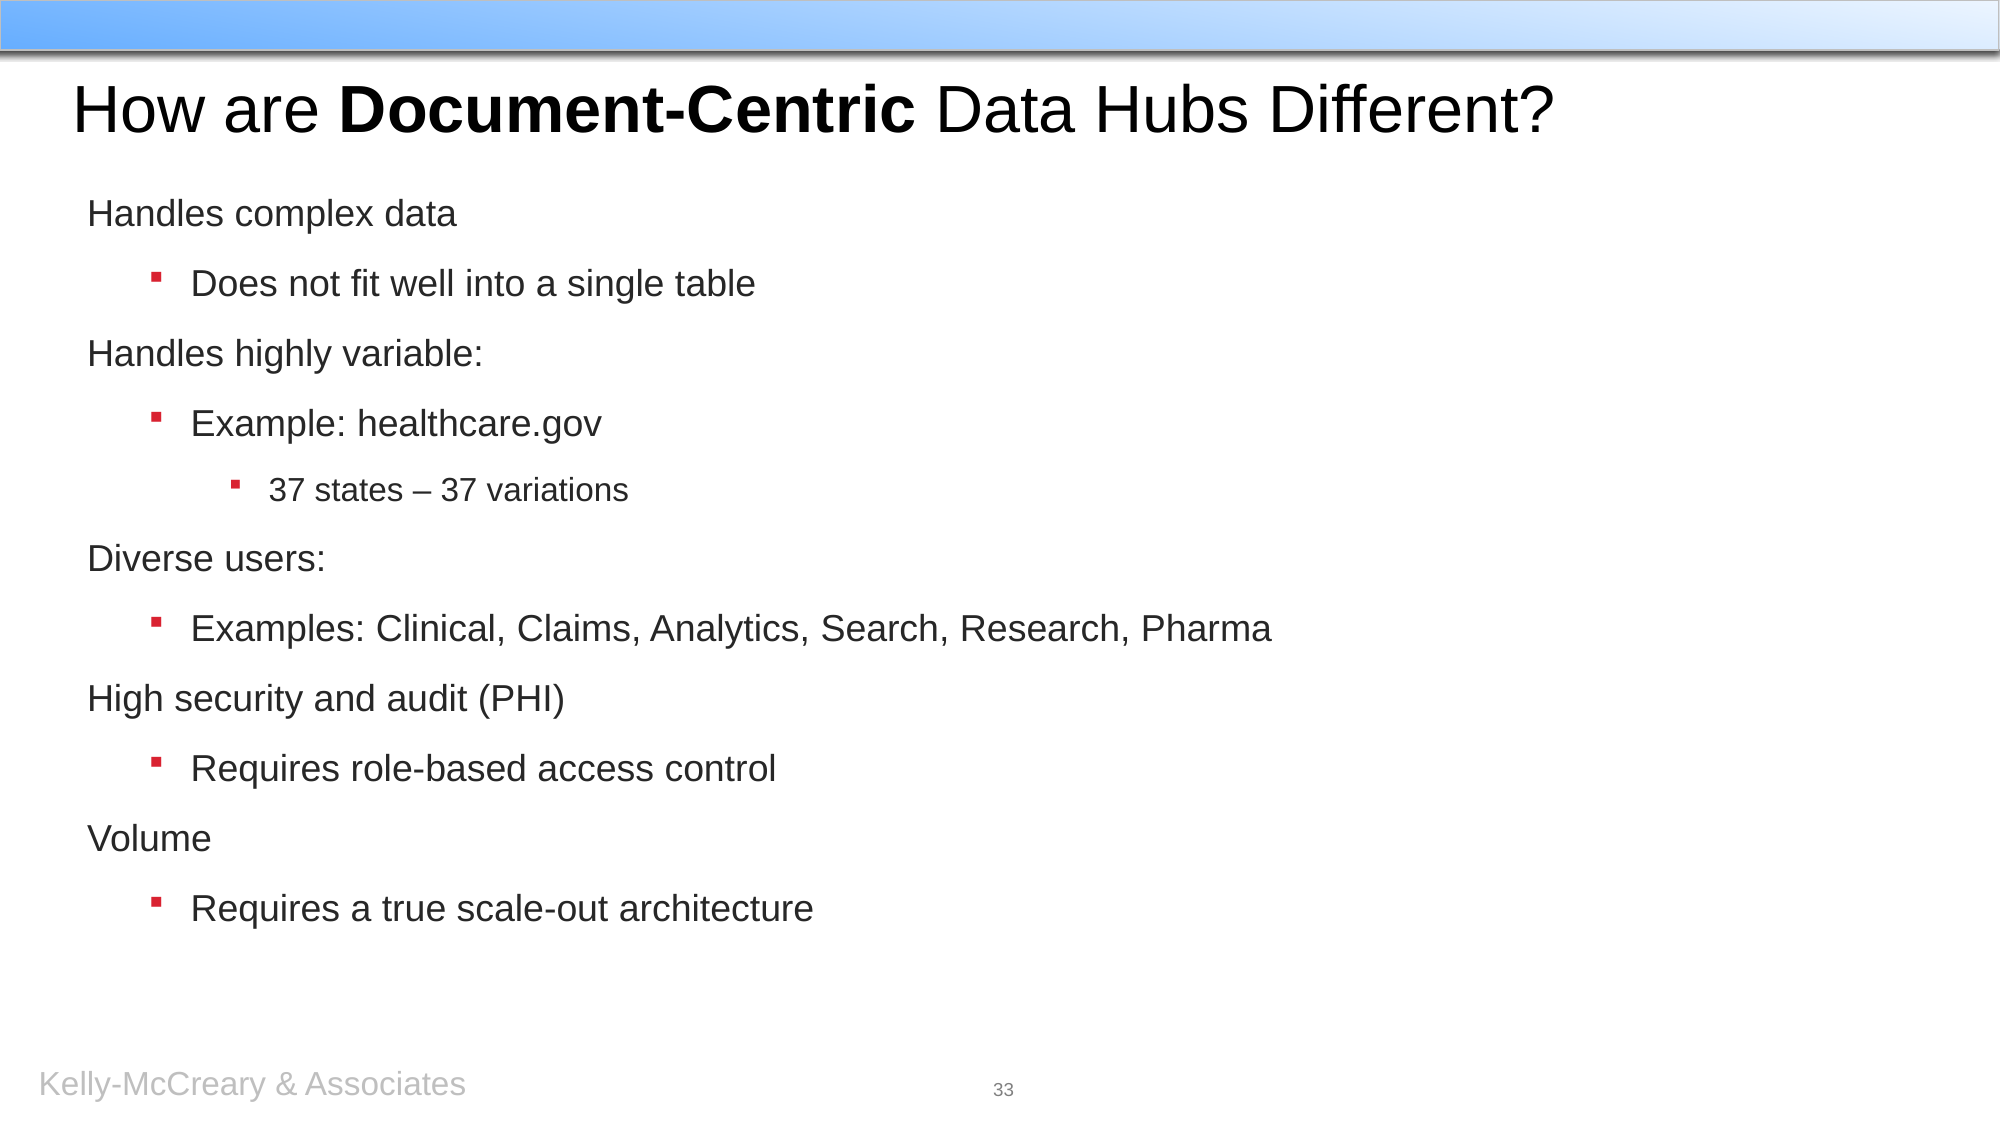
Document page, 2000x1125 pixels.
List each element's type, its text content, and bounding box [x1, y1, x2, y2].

list Handles complex data Does not fit well into a single table Handles highly variable: Example: healthcare.gov 37 states – 37 variations Diverse users: Examples: Clinical, Claims, Analytics, Search, Research, Pharma High security and audit (PHI) Requires role-based access control Volume Requires a true scale-out architecture [72, 188, 1891, 1003]
title How are Document-Centric Data Hubs Different? [72, 62, 1643, 159]
